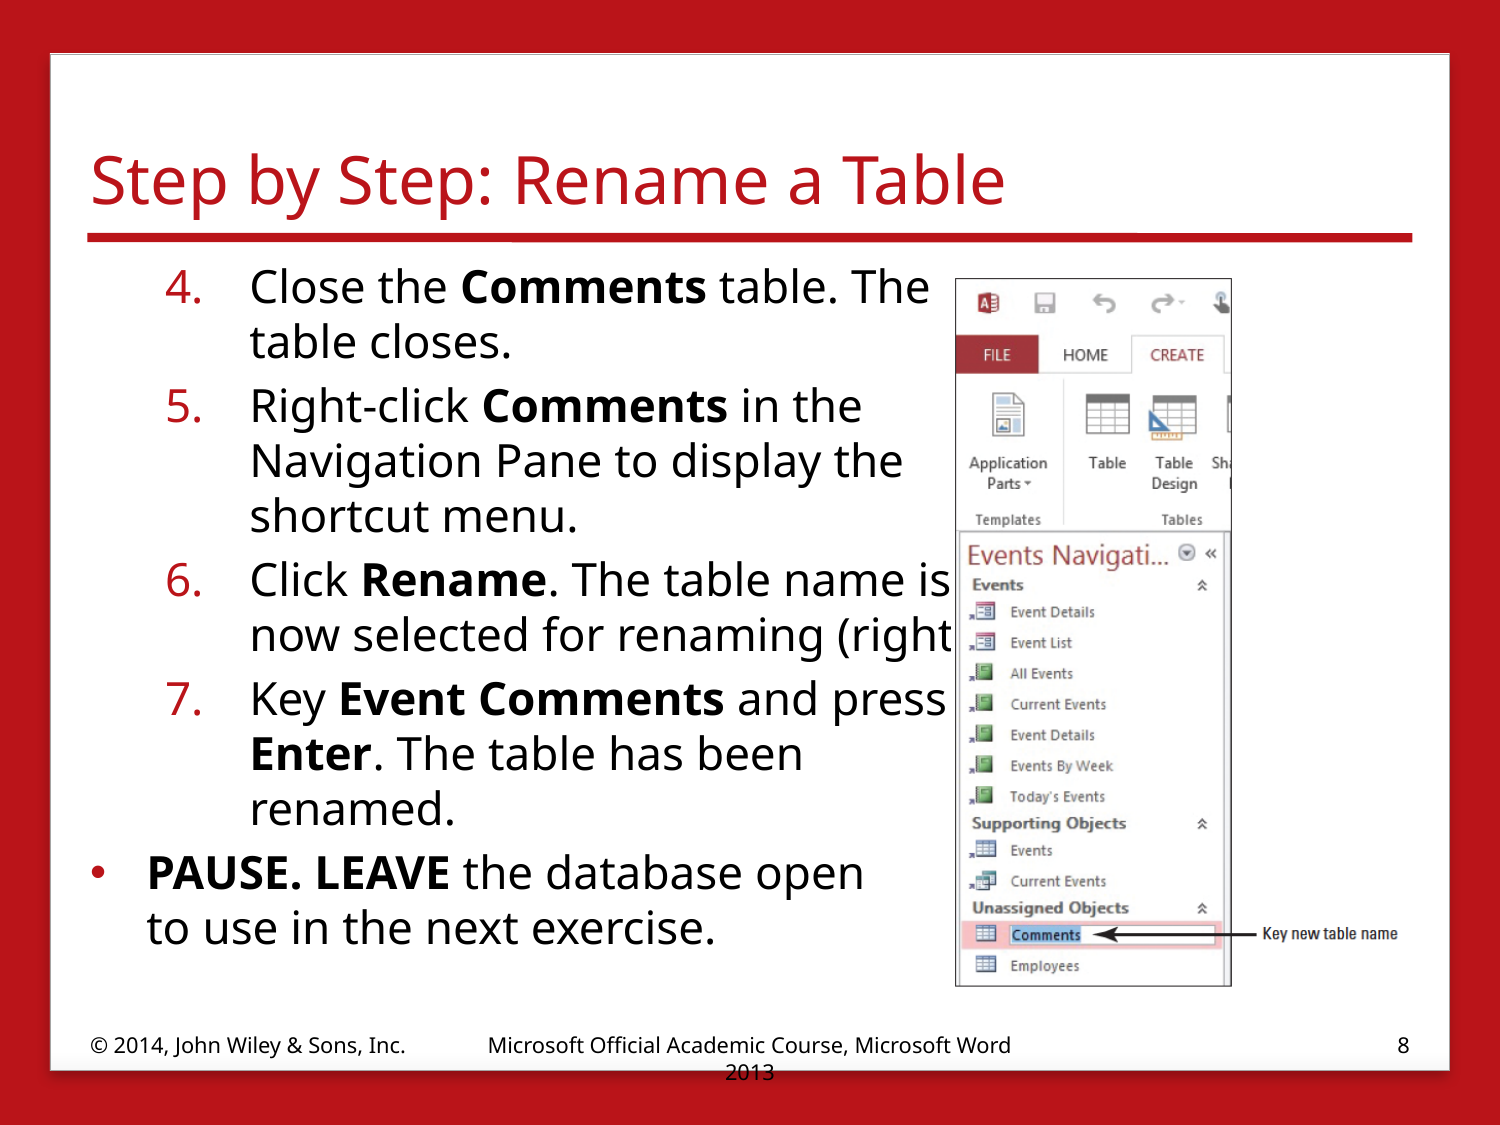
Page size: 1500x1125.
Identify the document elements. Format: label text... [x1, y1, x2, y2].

slide_number © 2014, John Wiley & Sons, Inc. [74, 1024, 426, 1103]
footer Microsoft Official Academic Course, Microsoft Word 2013 [449, 1024, 1051, 1103]
picture [951, 274, 1413, 1000]
title Step by Step: Rename a Table [74, 74, 1426, 226]
slide_number 8 [1074, 1024, 1426, 1103]
list Close the Comments table. The table closes. Right-click Comments in the Navigation Pane to display the shortcut menu. Click Rename. The table name is now selected for renaming (right). Key Event Comments and press Enter. The table has been renamed. PAUSE. LEAVE the database open to use in the next exercise. [75, 249, 1425, 1063]
